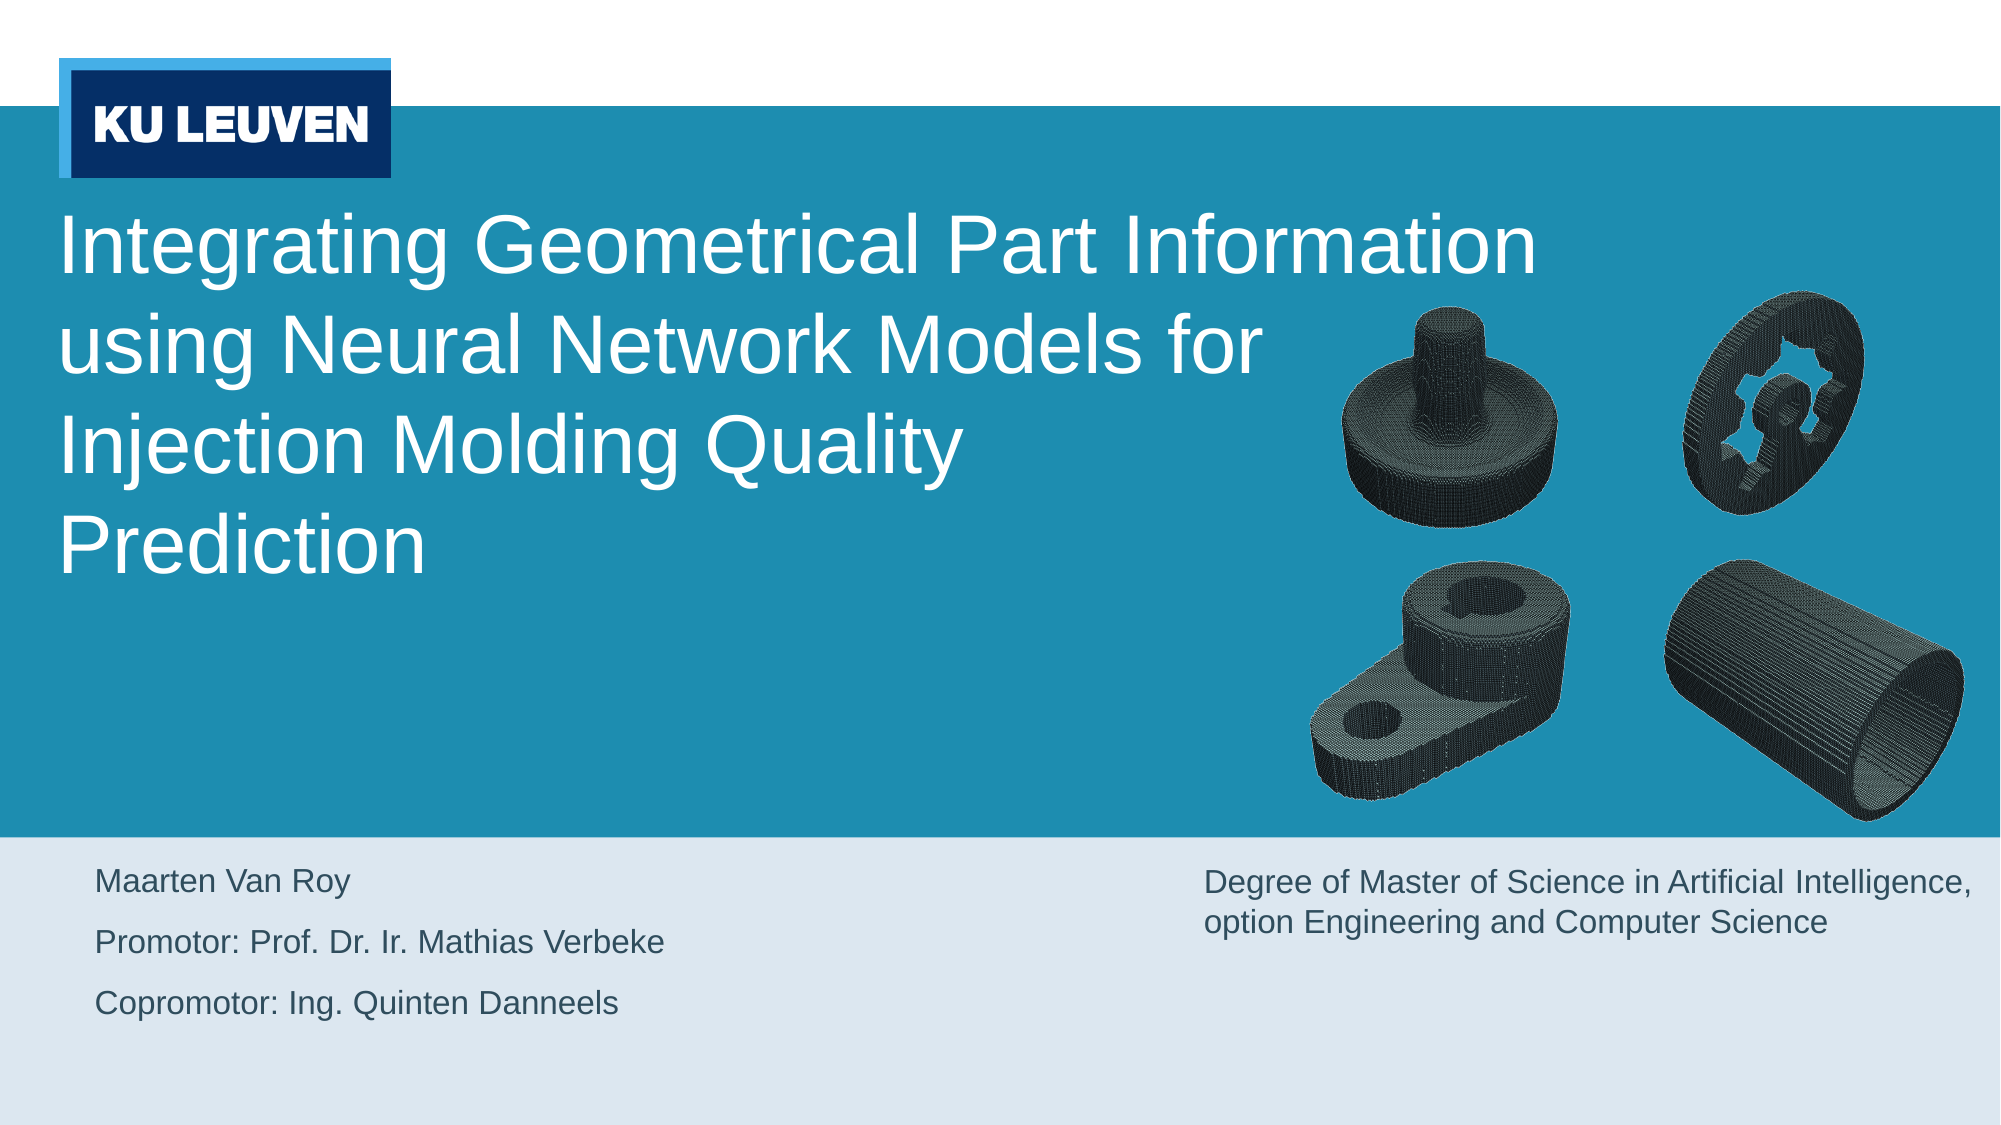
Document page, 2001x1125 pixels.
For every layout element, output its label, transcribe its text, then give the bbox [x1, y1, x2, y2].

title Integrating Geometrical Part Information using Neural Network Models for Injection Molding Quality Prediction [57, 60, 1554, 721]
subtitle Maarten Van Roy Promotor: Prof. Dr. Ir. Mathias Verbeke Copromotor: Ing. Quinten Danneels [94, 859, 953, 1045]
picture [1194, 211, 2000, 860]
text_box Degree of Master of Science in Artificial Intelligence, option Engineering and Computer Science [1203, 860, 1989, 952]
text_box [953, 859, 1954, 1045]
